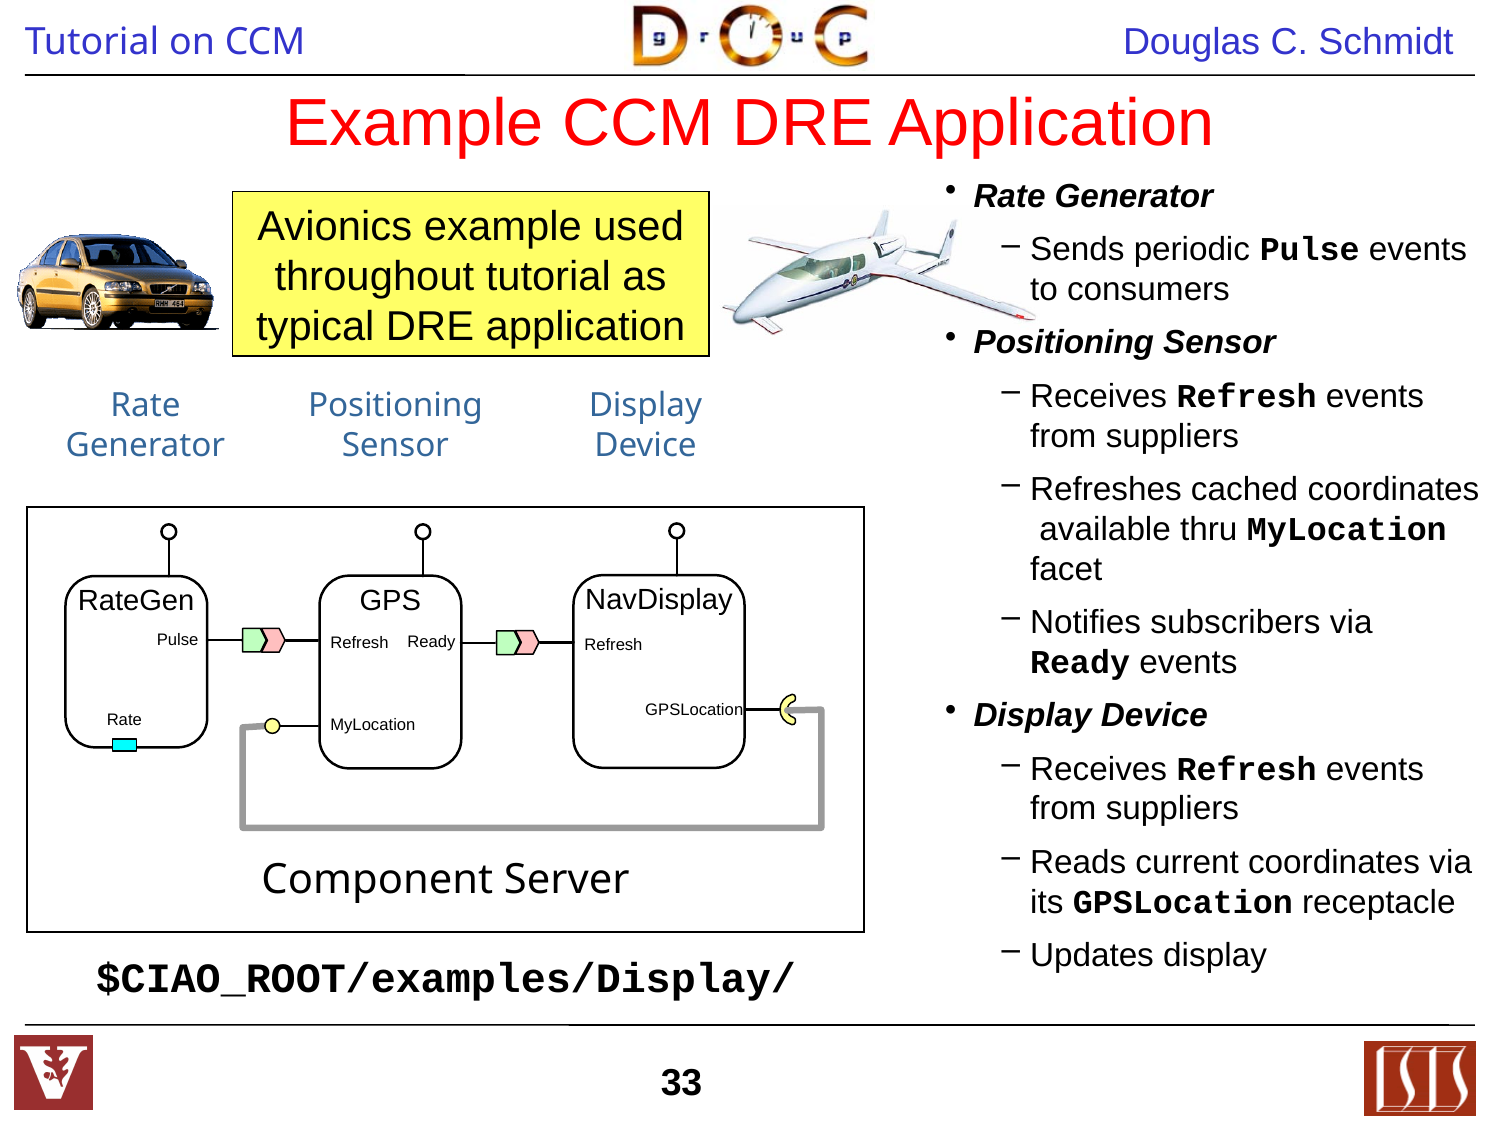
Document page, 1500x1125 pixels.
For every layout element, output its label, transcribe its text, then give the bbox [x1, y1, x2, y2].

list Rate Generator Sends periodic Pulse events to consumers Positioning Sensor Receives Refresh events from suppliers Refreshes cached coordinates available thru MyLocation facet Notifies subscribers via Ready events Display Device Receives Refresh events from suppliers Reads current coordinates via its GPSLocation receptacle Updates display [929, 166, 1500, 1015]
picture [1364, 1041, 1476, 1116]
text_box Component Server [176, 844, 715, 910]
picture [17, 234, 219, 330]
picture [14, 1035, 93, 1110]
picture [624, 0, 875, 71]
text_box Rate Generator [39, 375, 252, 471]
text_box [26, 507, 865, 933]
text_box Avionics example used throughout tutorial as typical DRE application [232, 191, 710, 357]
picture [713, 205, 1040, 341]
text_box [60, 519, 831, 837]
title Example CCM DRE Application [24, 87, 1476, 151]
text_box $CIAO_ROOT/examples/Display/ [80, 943, 811, 1009]
text_box Display Device [539, 375, 752, 471]
text_box Positioning Sensor [289, 375, 502, 471]
